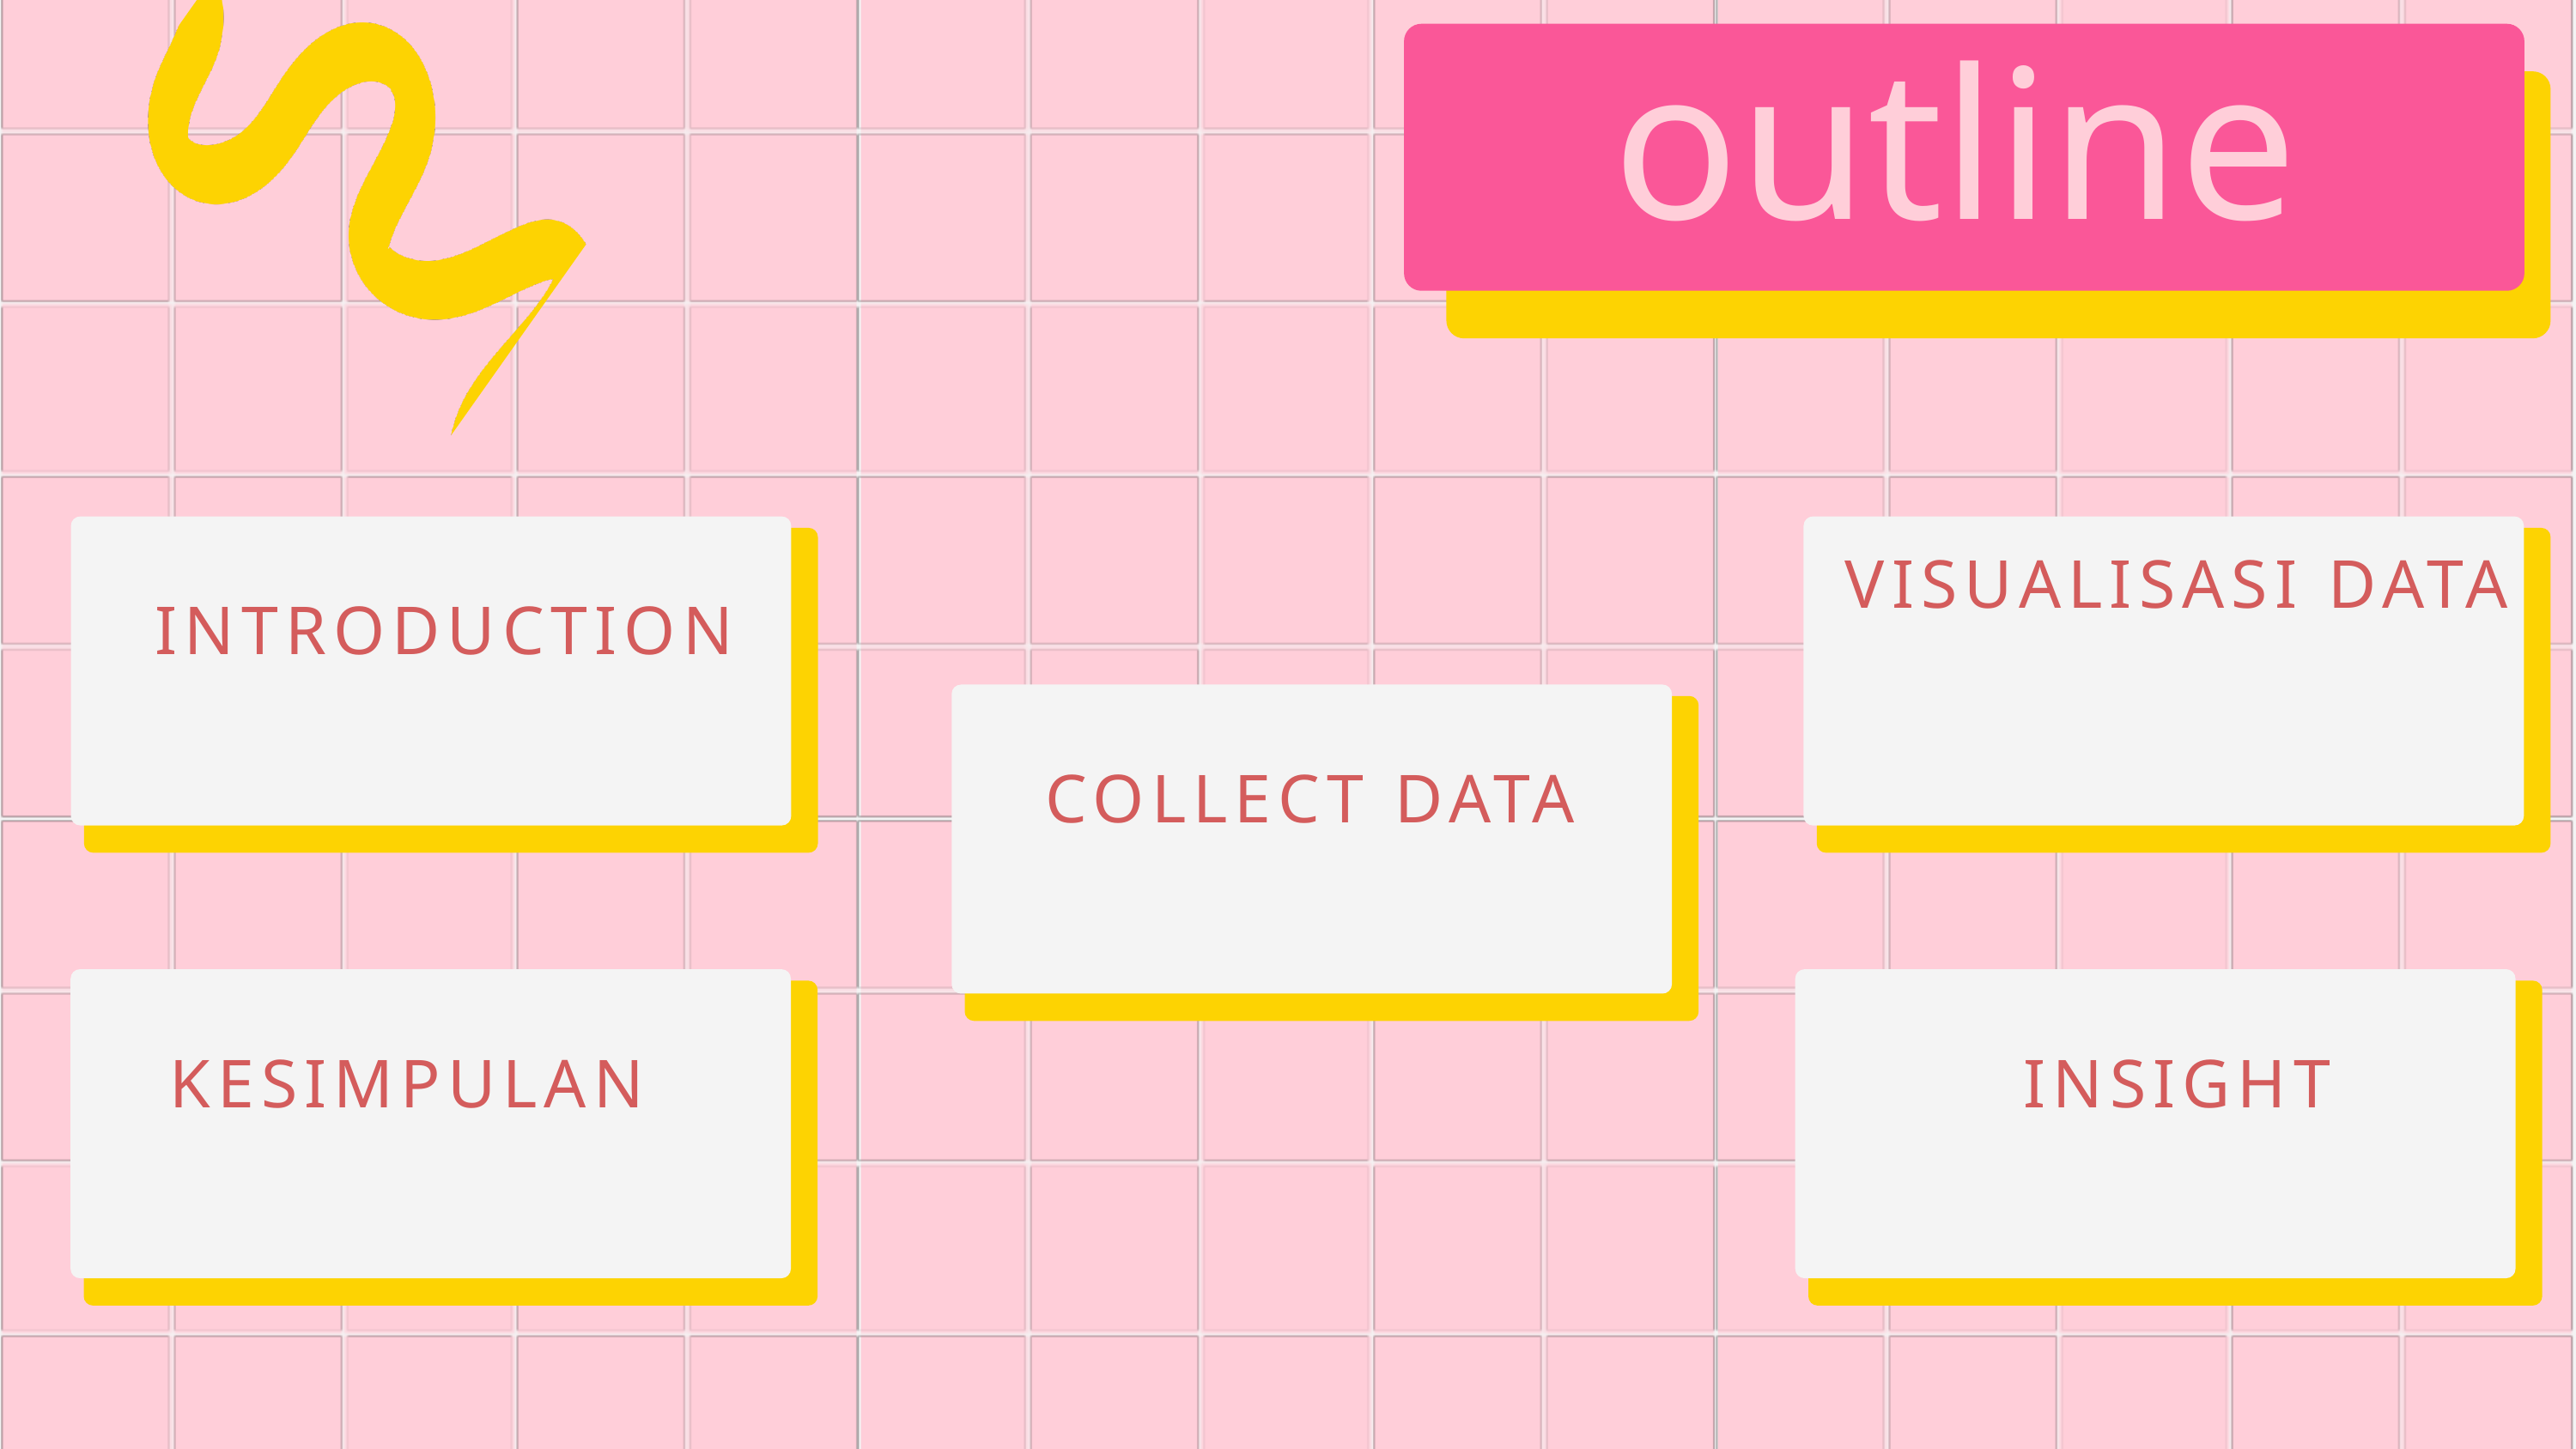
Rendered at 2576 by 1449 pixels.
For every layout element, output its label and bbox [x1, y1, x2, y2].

text_box [1795, 968, 2543, 1307]
text_box [0, 0, 2576, 1449]
text_box [70, 516, 818, 853]
text_box [1403, 23, 2551, 339]
text_box [1803, 516, 2551, 853]
text_box [70, 968, 818, 1307]
text_box [951, 684, 1699, 1022]
